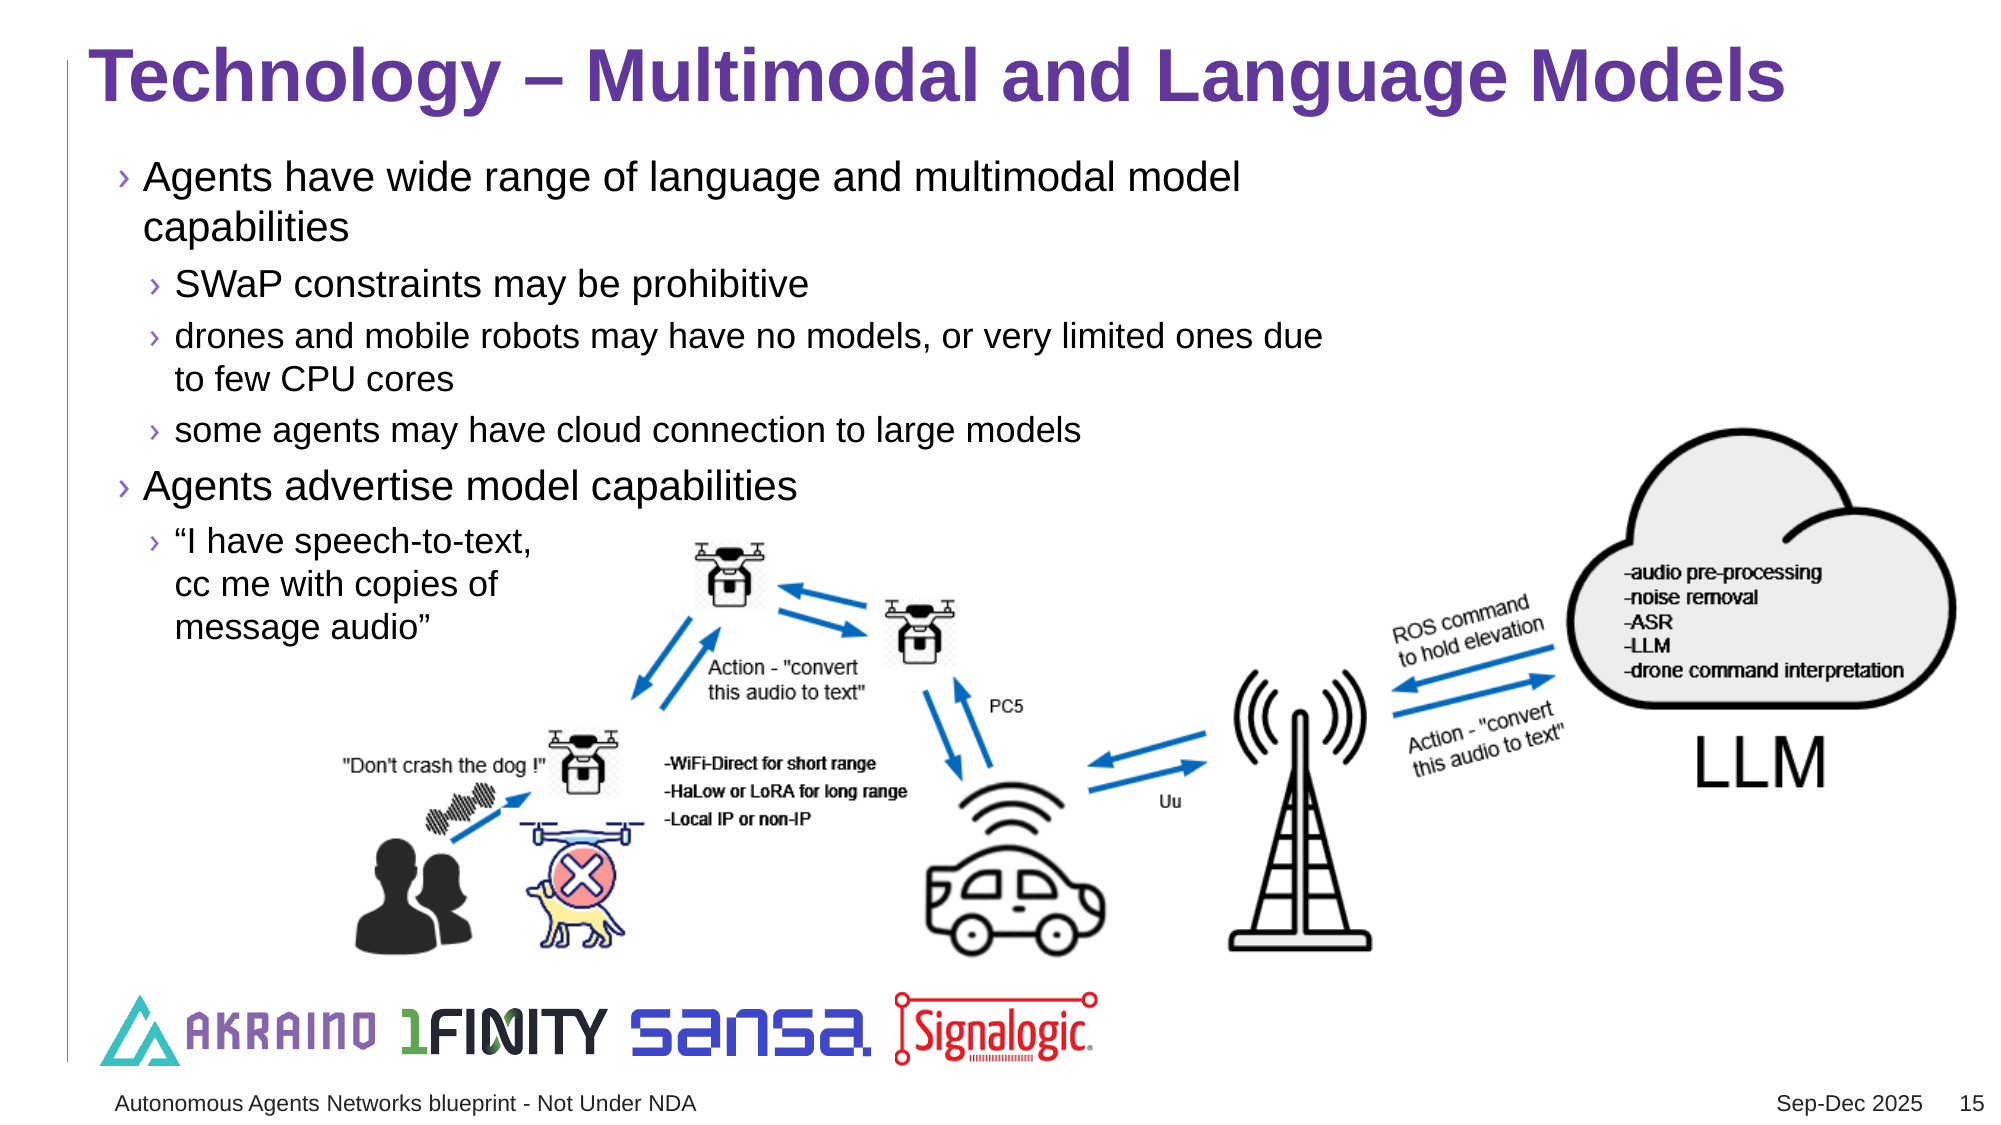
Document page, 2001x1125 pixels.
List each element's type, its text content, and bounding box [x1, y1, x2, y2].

title Technology – Multimodal and Language Models [73, 0, 1985, 154]
picture [402, 1007, 608, 1055]
slide_number 15 [1939, 1080, 2000, 1125]
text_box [340, 398, 1958, 972]
picture [895, 989, 1098, 1069]
list Agents have wide range of language and multimodal model capabilities SWaP constraints may be prohibitive drones and mobile robots may have no models, or very limited ones due to few CPU cores some agents may have cloud connection to large models Agents advertise model capabilities “I have speech-to-text, cc me with copies of message audio” [102, 141, 1341, 660]
picture [99, 994, 375, 1066]
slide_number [1727, 1080, 1939, 1125]
footer Autonomous Agents Networks blueprint - Not Under NDA [99, 1080, 740, 1125]
picture [619, 1000, 882, 1066]
